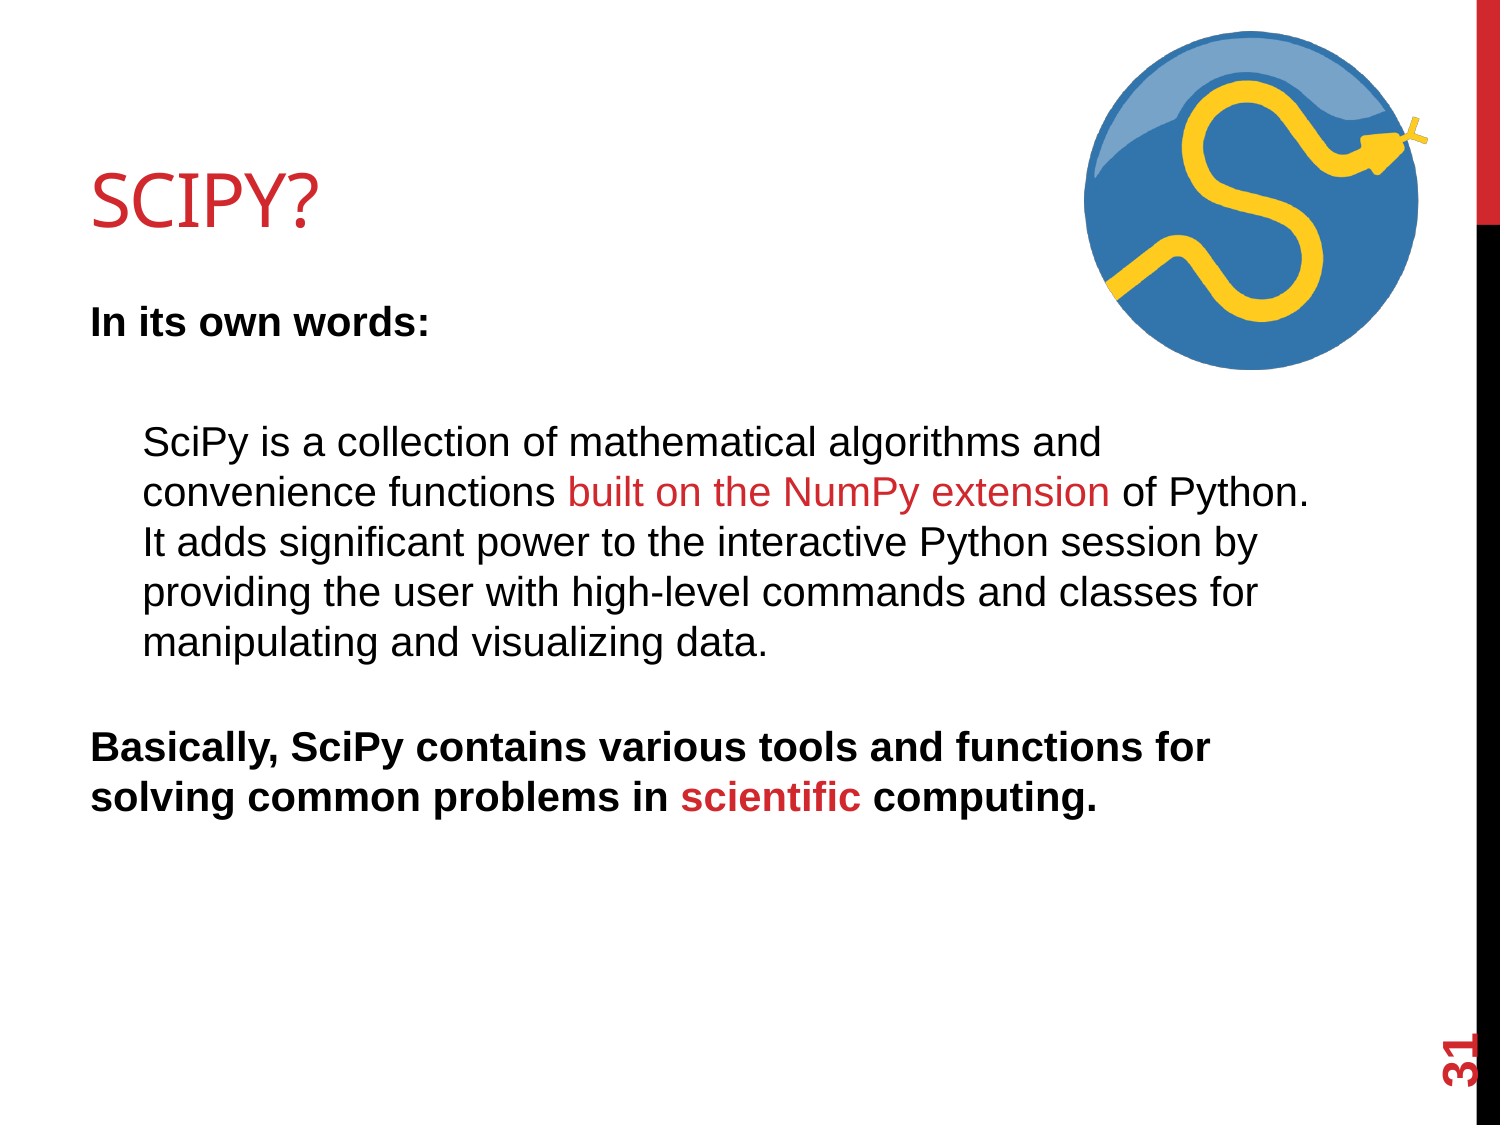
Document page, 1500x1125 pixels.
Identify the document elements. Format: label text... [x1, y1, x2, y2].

picture [1083, 31, 1429, 370]
title SciPy? [75, 25, 1025, 250]
text_box SciPy is a collection of mathematical algorithms and convenience functions built on the NumPy extension of Python. It adds significant power to the interactive Python session by providing the user with high-level commands and classes for manipulating and visualizing data. [127, 407, 1325, 673]
slide_number 31 [1427, 887, 1488, 1104]
list In its own words: Basically, SciPy contains various tools and functions for solving common problems in scientific computing. [75, 287, 1325, 1005]
